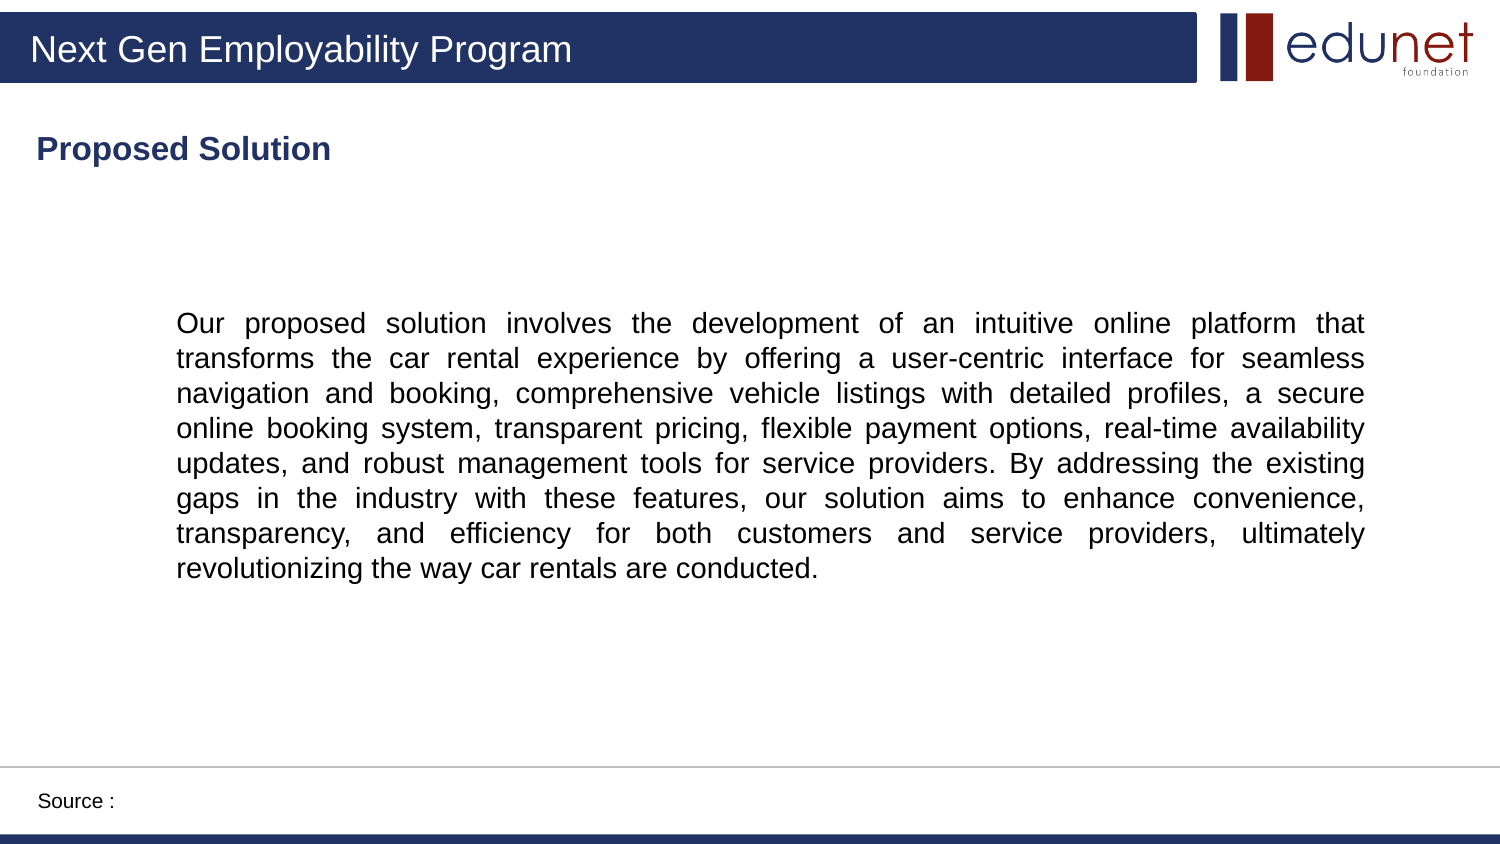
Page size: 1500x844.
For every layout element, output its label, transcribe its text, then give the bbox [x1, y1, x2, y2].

text_box Source : [22, 776, 139, 826]
title Proposed Solution [21, 111, 504, 165]
picture [1279, 14, 1482, 83]
text_box Our proposed solution involves the development of an intuitive online platform that transforms the car rental experience by offering a user-centric interface for seamless navigation and booking, comprehensive vehicle listings with detailed profiles, a secure online booking system, transparent pricing, flexible payment options, real-time availability updates, and robust management tools for service providers. By addressing the existing gaps in the industry with these features, our solution aims to enhance convenience, transparency, and efficiency for both customers and service providers, ultimately revolutionizing the way car rentals are conducted. [161, 296, 1382, 592]
